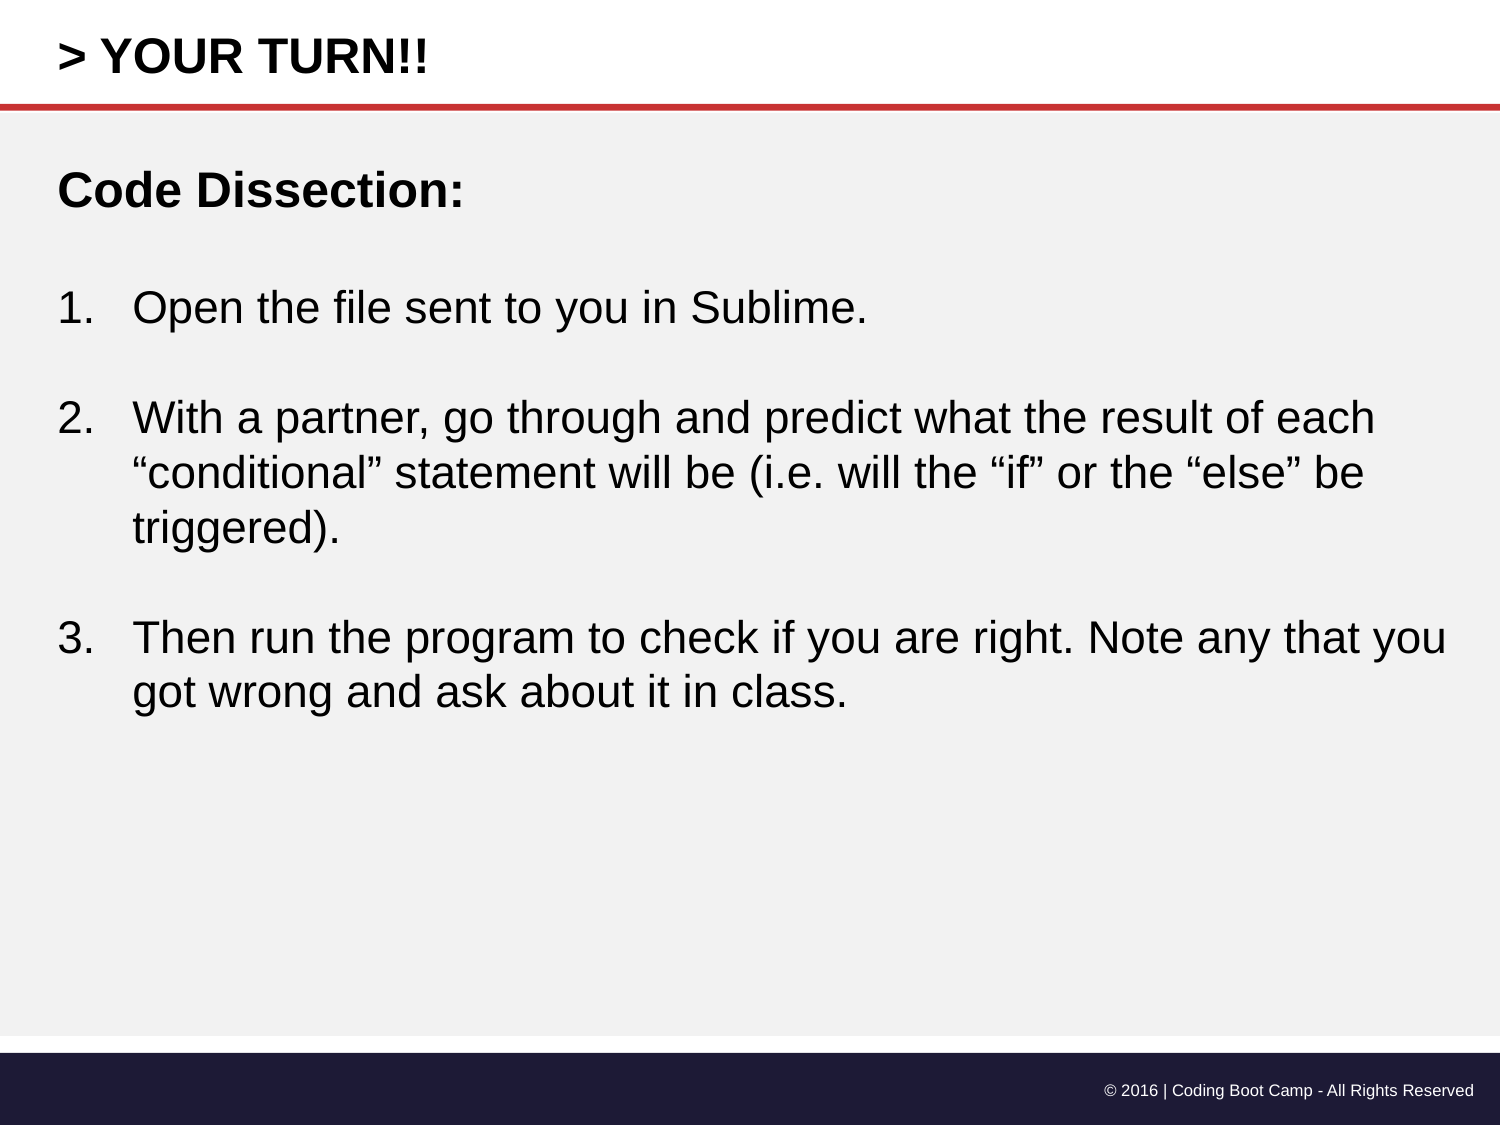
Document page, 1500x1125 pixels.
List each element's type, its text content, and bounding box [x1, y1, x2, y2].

text_box Code Dissection: Open the file sent to you in Sublime. With a partner, go through and predict what the result of each “conditional” statement will be (i.e. will the “if” or the “else” be triggered). Then run the program to check if you are right. Note any that you got wrong and ask about it in class. [49, 149, 1475, 725]
text_box > YOUR TURN!! [50, 16, 913, 91]
text_box [0, 112, 1500, 1036]
